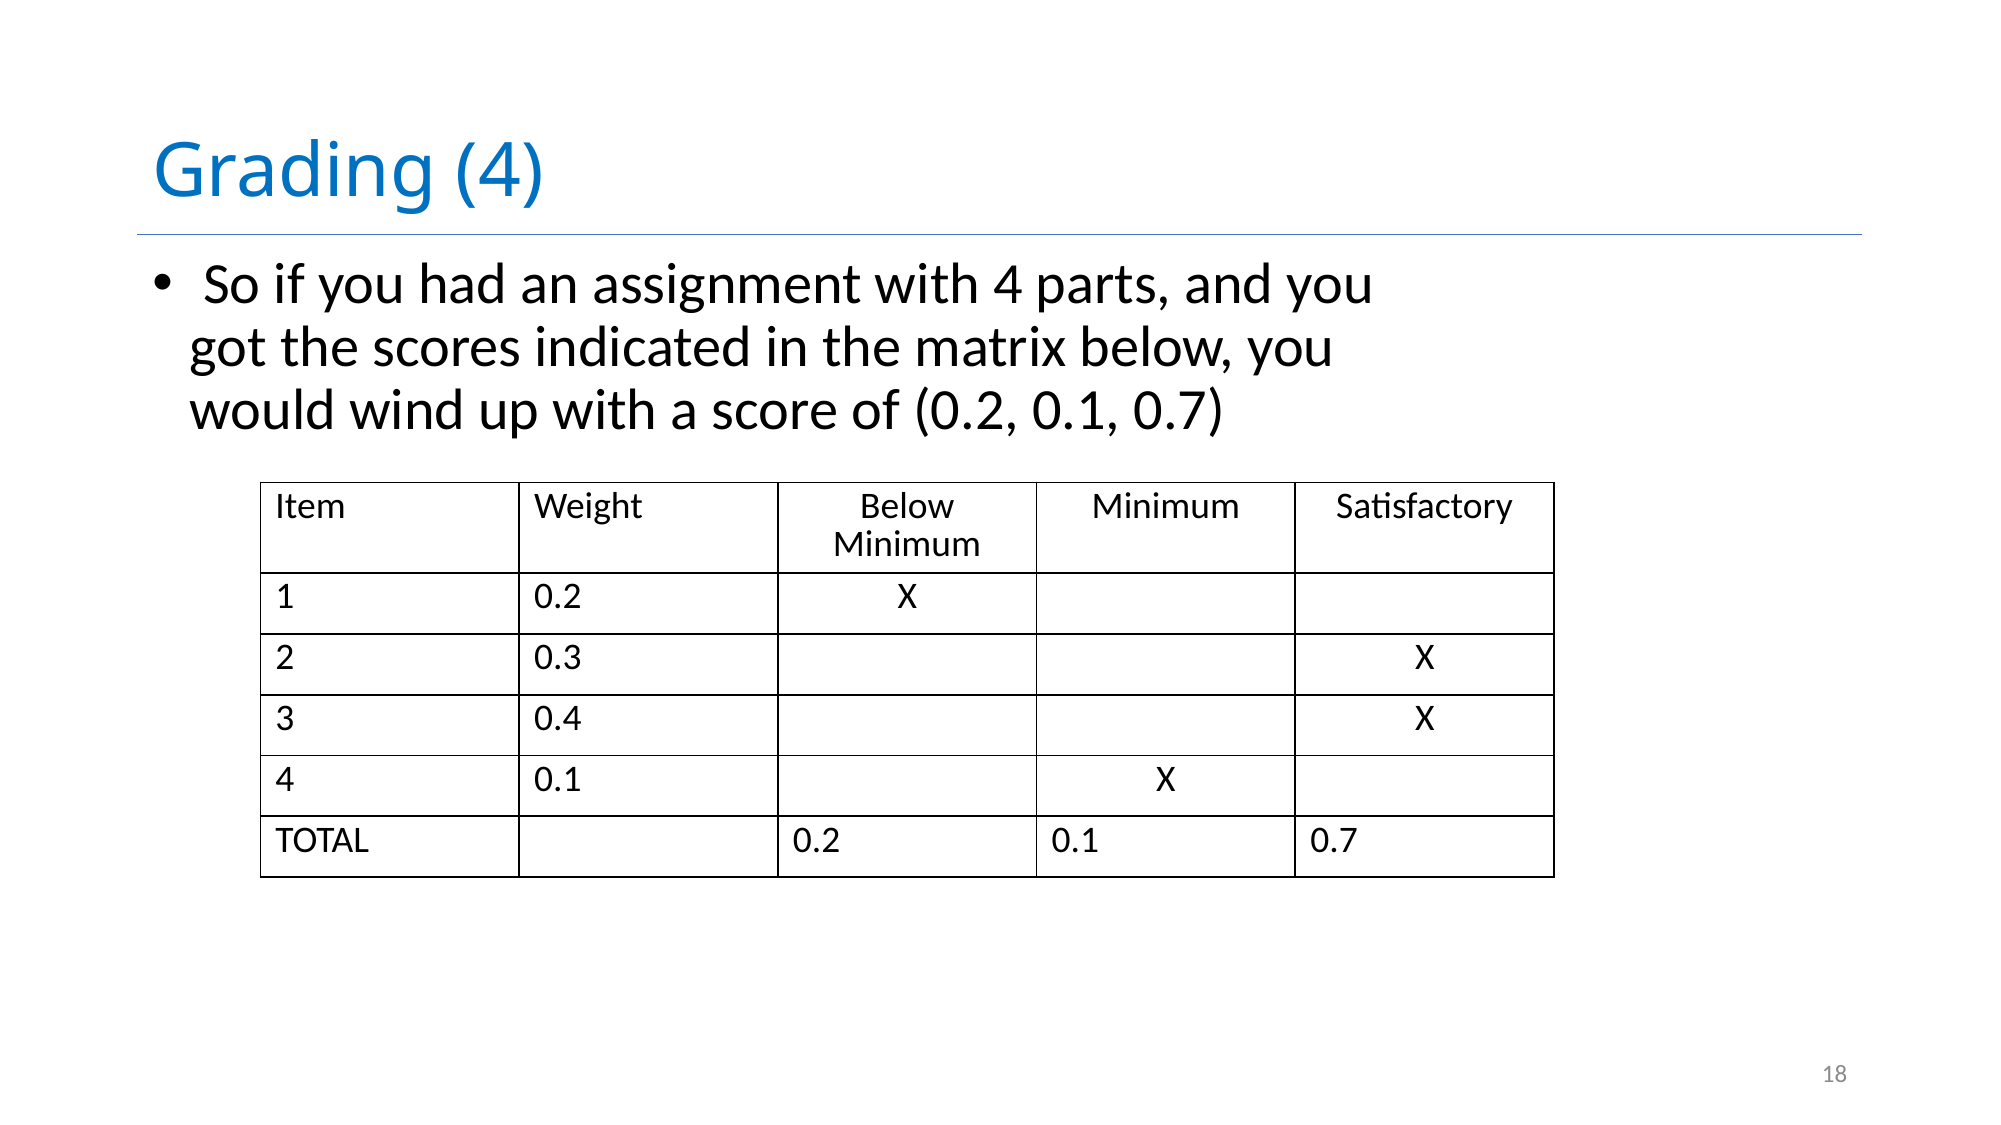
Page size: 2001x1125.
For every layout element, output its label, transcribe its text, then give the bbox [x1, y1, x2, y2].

table_cell [520, 817, 777, 876]
table_cell X [1037, 756, 1294, 815]
table_cell 0.2 [520, 574, 777, 633]
table_cell [1296, 574, 1553, 633]
table_header Satisfactory [1296, 483, 1553, 572]
table_cell 2 [261, 635, 518, 694]
table_cell 1 [261, 574, 518, 633]
table_cell [779, 635, 1036, 694]
list So if you had an assignment with 4 parts, and you got the scores indicated in the matrix below, you would wind up with a score of (0.2, 0.1, 0.7) [137, 246, 1432, 960]
table_cell 0.3 [520, 635, 777, 694]
table_cell X [1296, 635, 1553, 694]
title Grading (4) [137, 3, 1863, 221]
table_cell TOTAL [261, 817, 518, 876]
table_cell 0.1 [520, 756, 777, 815]
table_cell [1037, 696, 1294, 755]
table_cell [1296, 756, 1553, 815]
table_cell [779, 756, 1036, 815]
table_cell 4 [261, 756, 518, 815]
table_cell 0.2 [779, 817, 1036, 876]
table_cell [1037, 574, 1294, 633]
table_cell 0.7 [1296, 817, 1553, 876]
table_header Item [261, 483, 518, 572]
table_cell 3 [261, 696, 518, 755]
table_cell [779, 696, 1036, 755]
table_cell X [779, 574, 1036, 633]
table_cell 0.4 [520, 696, 777, 755]
table_header Minimum [1037, 483, 1294, 572]
slide_number 18 [1412, 1042, 1863, 1103]
table_header Below Minimum [779, 483, 1036, 572]
table_cell 0.1 [1037, 817, 1294, 876]
table_cell [1037, 635, 1294, 694]
table_cell X [1296, 696, 1553, 755]
table_header Weight [520, 483, 777, 572]
